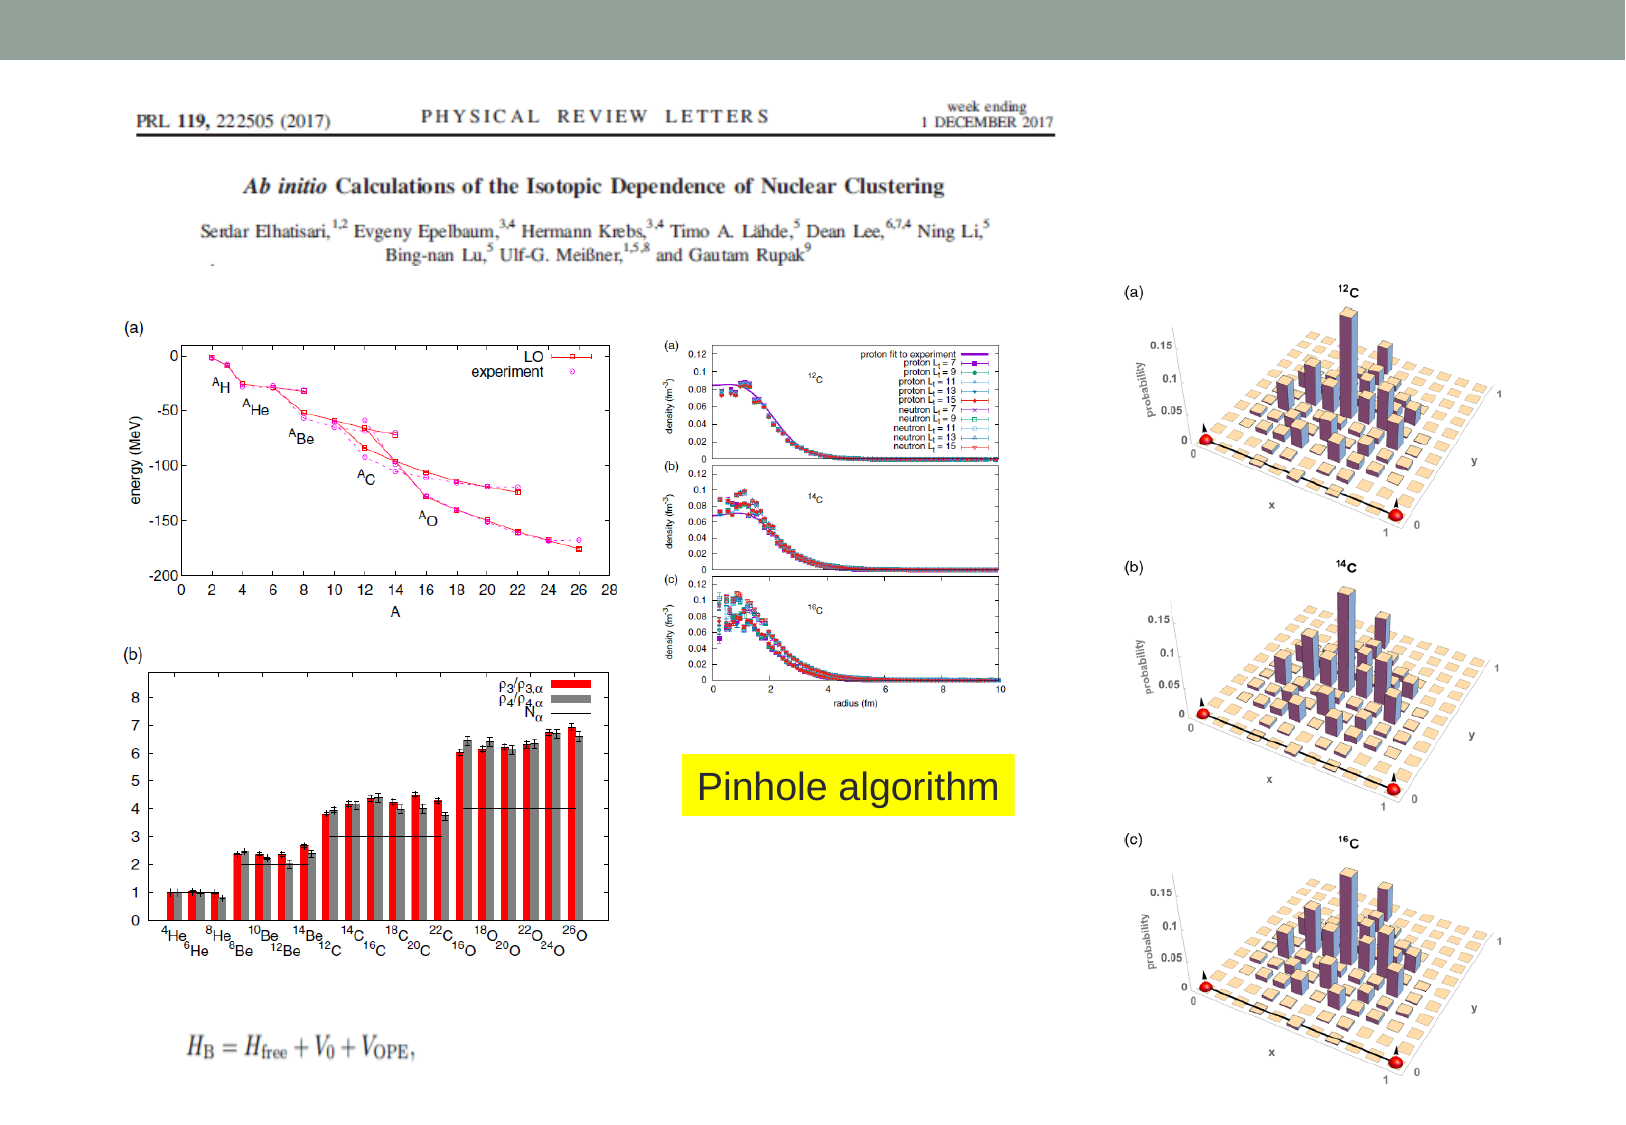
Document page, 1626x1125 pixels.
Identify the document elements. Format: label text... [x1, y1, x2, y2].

picture [1099, 271, 1533, 1088]
picture [112, 312, 617, 963]
picture [652, 337, 1014, 713]
picture [99, 74, 1082, 266]
text_box Pinhole algorithm [682, 754, 1015, 816]
picture [174, 1017, 421, 1081]
